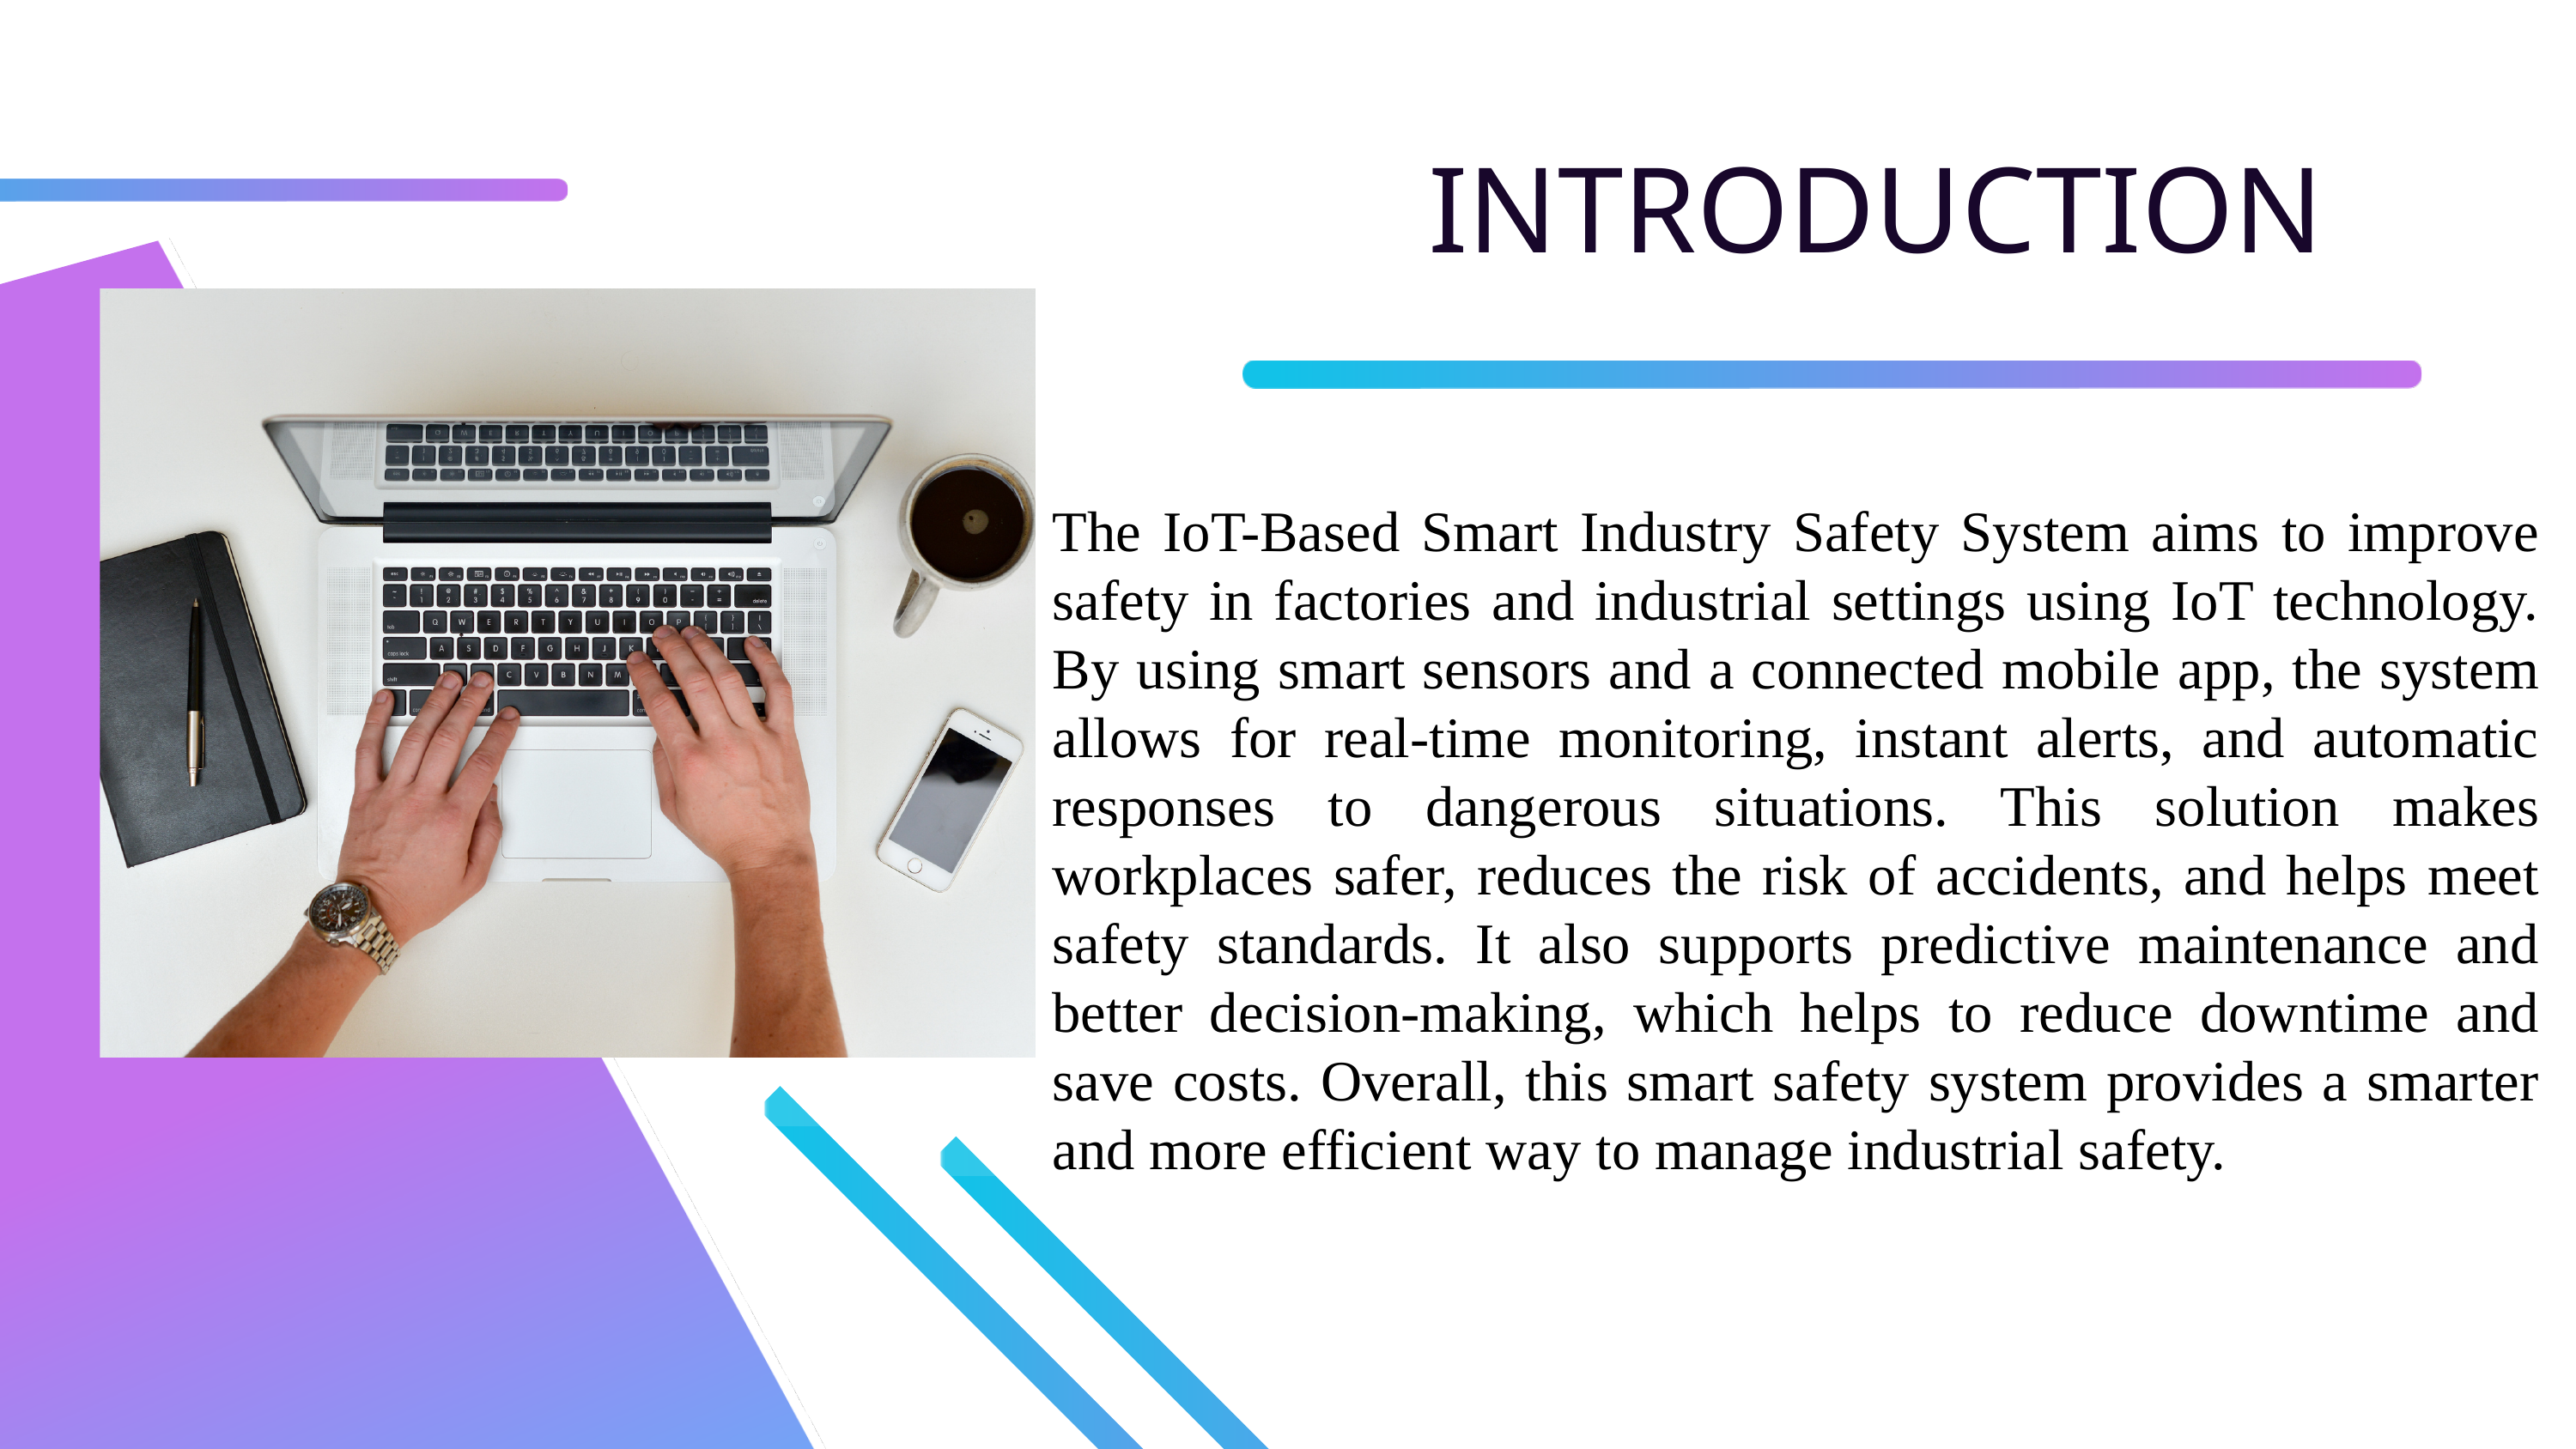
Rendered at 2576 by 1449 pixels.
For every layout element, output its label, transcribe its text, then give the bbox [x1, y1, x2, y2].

text_box [100, 288, 1036, 1058]
text_box The IoT-Based Smart Industry Safety System aims to improve safety in factories and industrial settings using IoT technology. By using smart sensors and a connected mobile app, the system allows for real-time monitoring, instant alerts, and automatic responses to dangerous situations. This solution makes workplaces safer, reduces the risk of accidents, and helps meet safety standards. It also supports predictive maintenance and better decision-making, which helps to reduce downtime and save costs. Overall, this smart safety system provides a smarter and more efficient way to manage industrial safety. [1039, 488, 2555, 1187]
text_box [933, 1136, 1269, 1449]
text_box [1242, 361, 2422, 389]
text_box [757, 1086, 1144, 1449]
text_box [0, 86, 1095, 1449]
text_box INTRODUCTION [1330, 111, 2422, 277]
text_box [0, 179, 380, 202]
